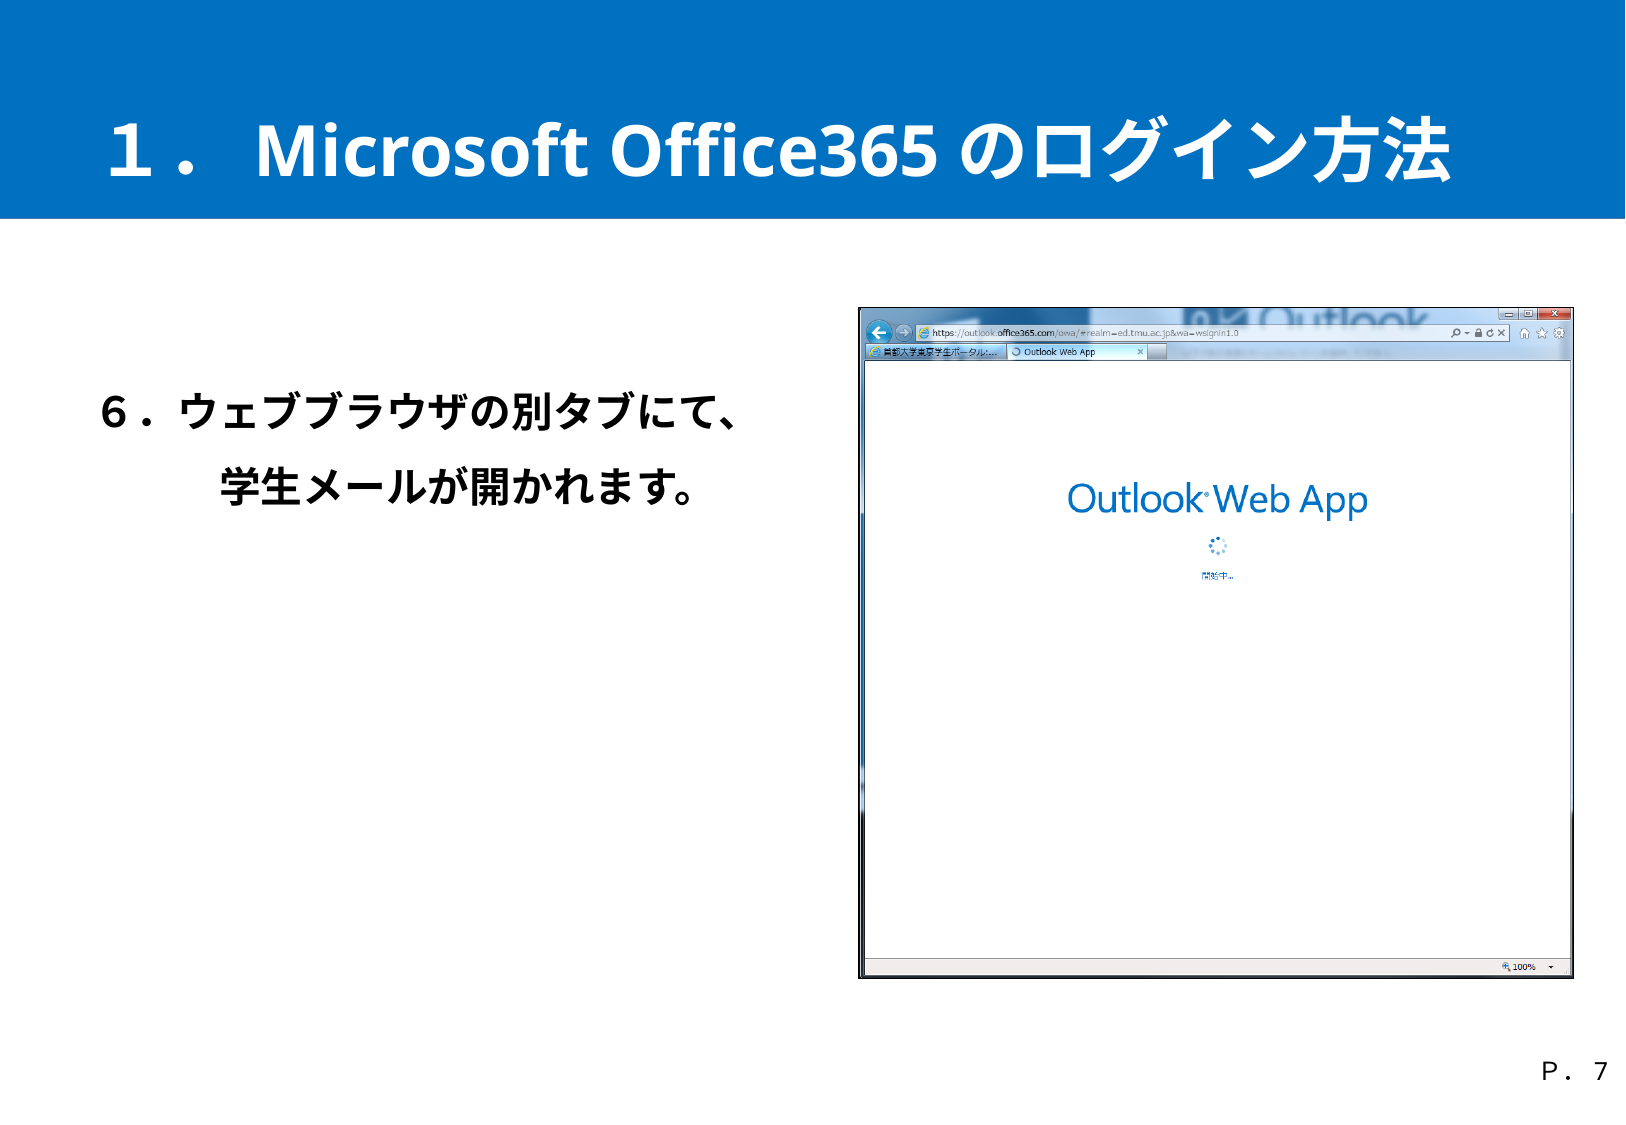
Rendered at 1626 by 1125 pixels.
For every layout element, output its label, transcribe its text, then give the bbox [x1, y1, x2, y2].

slide_number Ｐ．6 [1186, 1042, 1624, 1103]
picture [859, 307, 1573, 978]
title １．Microsoft Office365のログイン方法 [80, 0, 1514, 199]
list ６．ウェブブラウザの別タブにて、 学生メールが開かれます。 [78, 263, 869, 1014]
